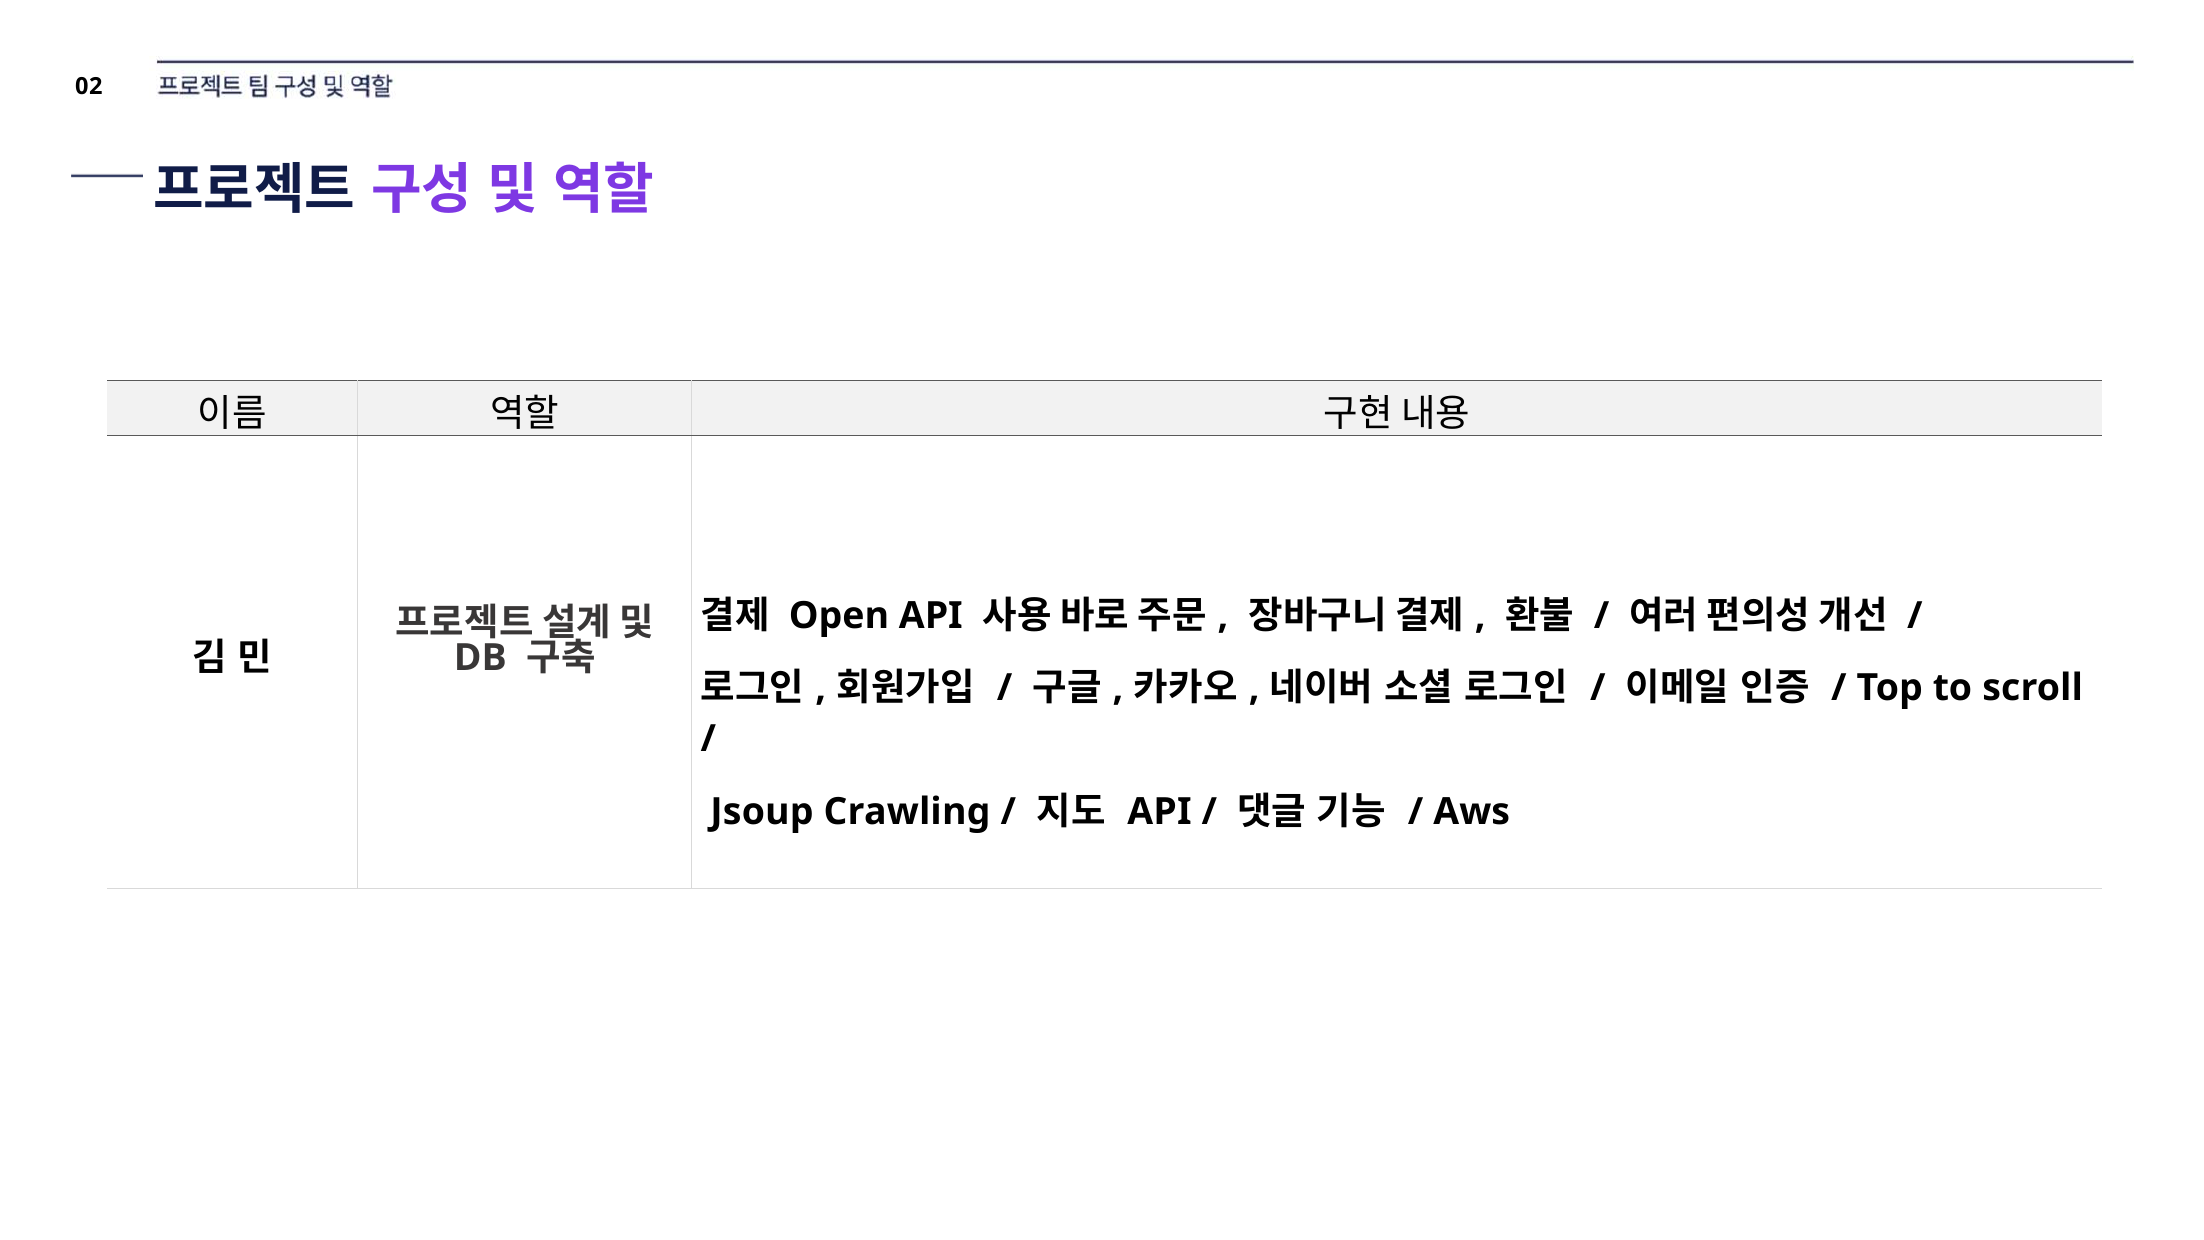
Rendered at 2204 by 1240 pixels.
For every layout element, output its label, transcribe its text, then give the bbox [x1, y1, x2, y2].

table_header 이름 [107, 381, 357, 435]
table_header 구현 내용 [692, 381, 2102, 435]
table_cell 결제 Open API 사용 바로 주문, 장바구니 결제, 환불 / 여러 편의성 개선 / 로그인,회원가입 / 구글,카카오,네이버 소셜 로그인 / 이메일 인증 / Top to scroll / Jsoup Crawling / 지도 API / 댓글 기능 / Aws [692, 436, 2102, 888]
table_cell 김 민 [107, 436, 357, 888]
table_header 역할 [358, 381, 691, 435]
picture [149, 56, 2134, 99]
table_cell 프로젝트 설계 및 DB 구축 [358, 436, 691, 888]
title 프로젝트 구성 및 역할 [150, 151, 770, 361]
text_box 02 [72, 67, 109, 99]
picture [71, 173, 143, 178]
